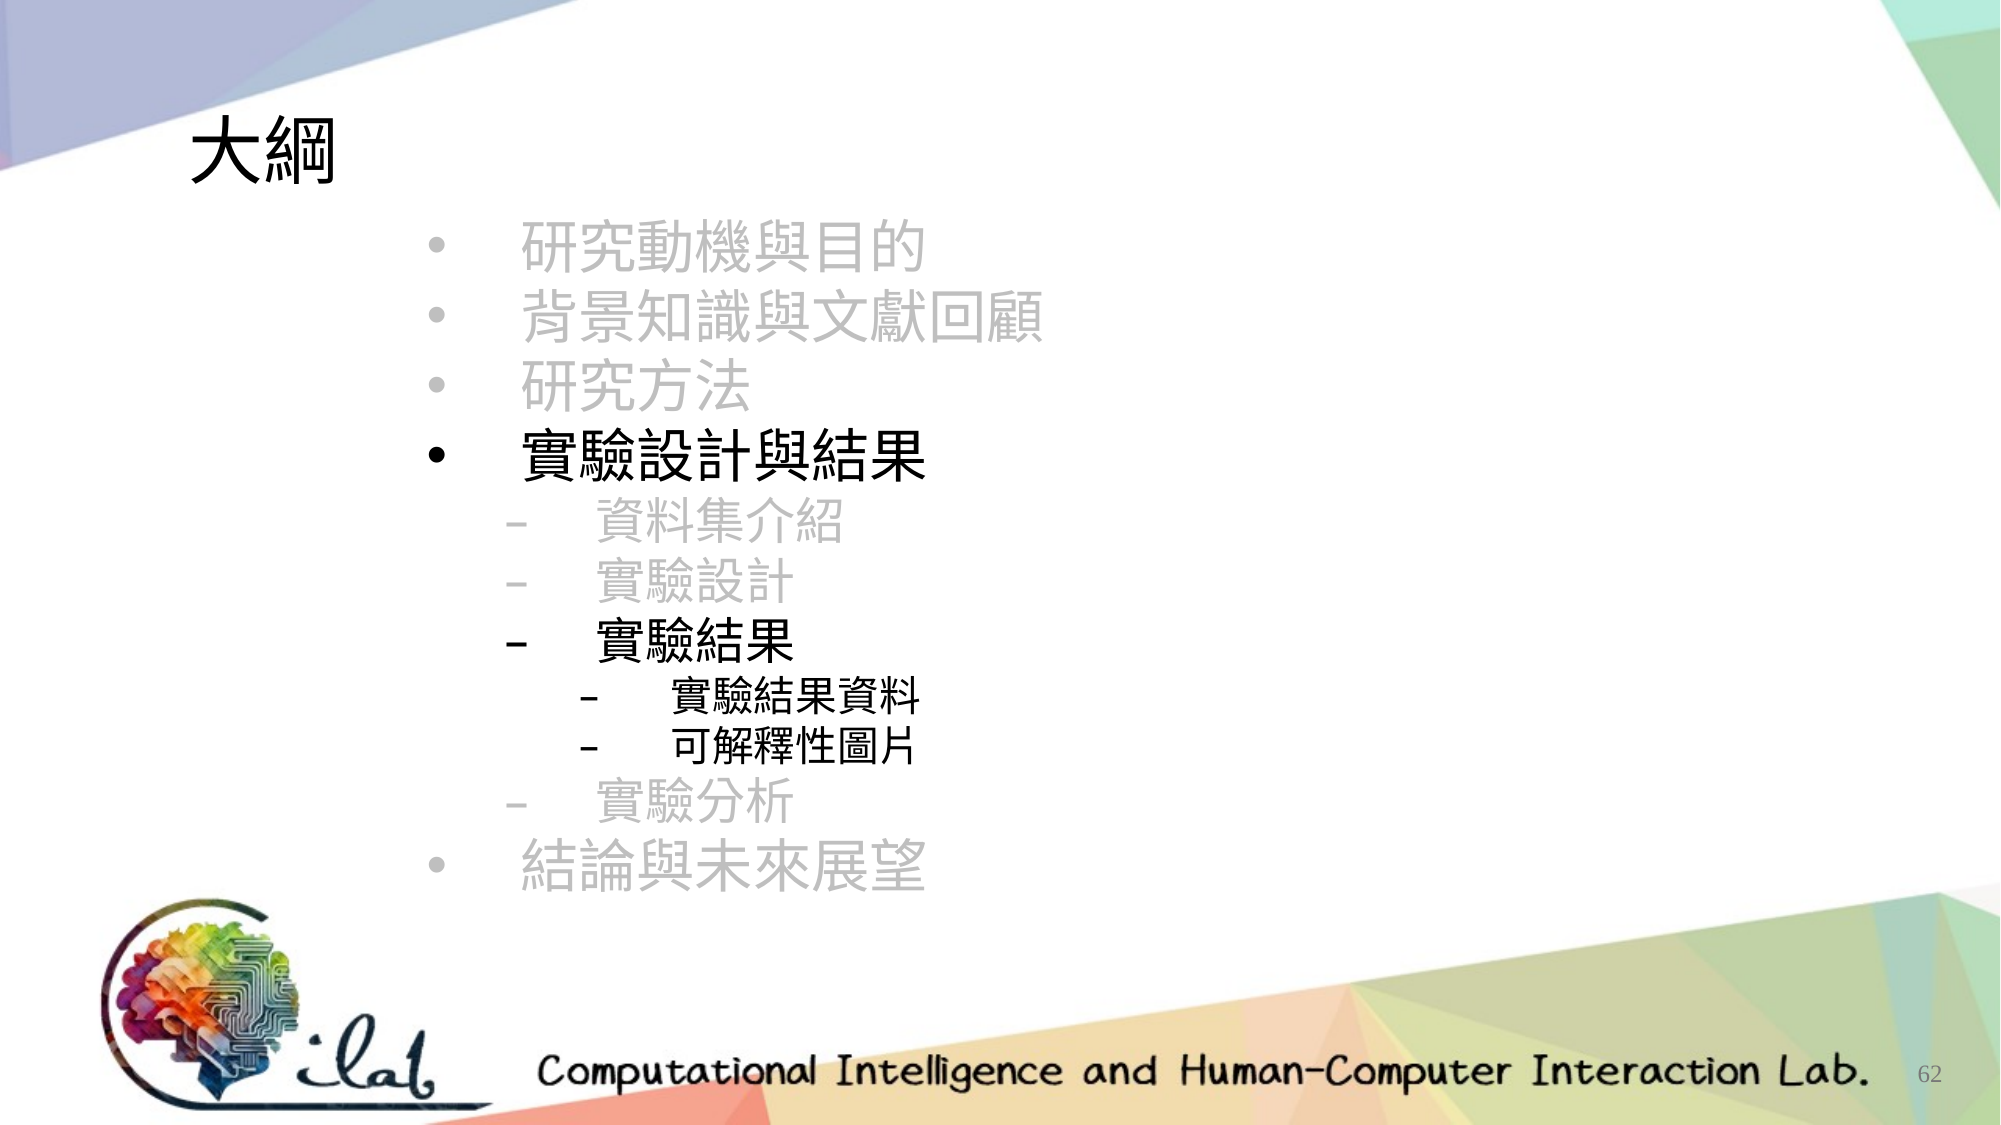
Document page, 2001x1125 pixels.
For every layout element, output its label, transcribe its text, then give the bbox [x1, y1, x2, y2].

picture [0, 0, 2001, 1125]
slide_number 62 [1507, 1042, 1958, 1103]
text_box 大綱 [114, 96, 412, 201]
text_box 研究動機與目的 背景知識與文獻回顧 研究方法 實驗設計與結果 資料集介紹 實驗設計 實驗結果 實驗結果資料 可解釋性圖片 實驗分析 結論與未來展望 [411, 202, 1511, 907]
